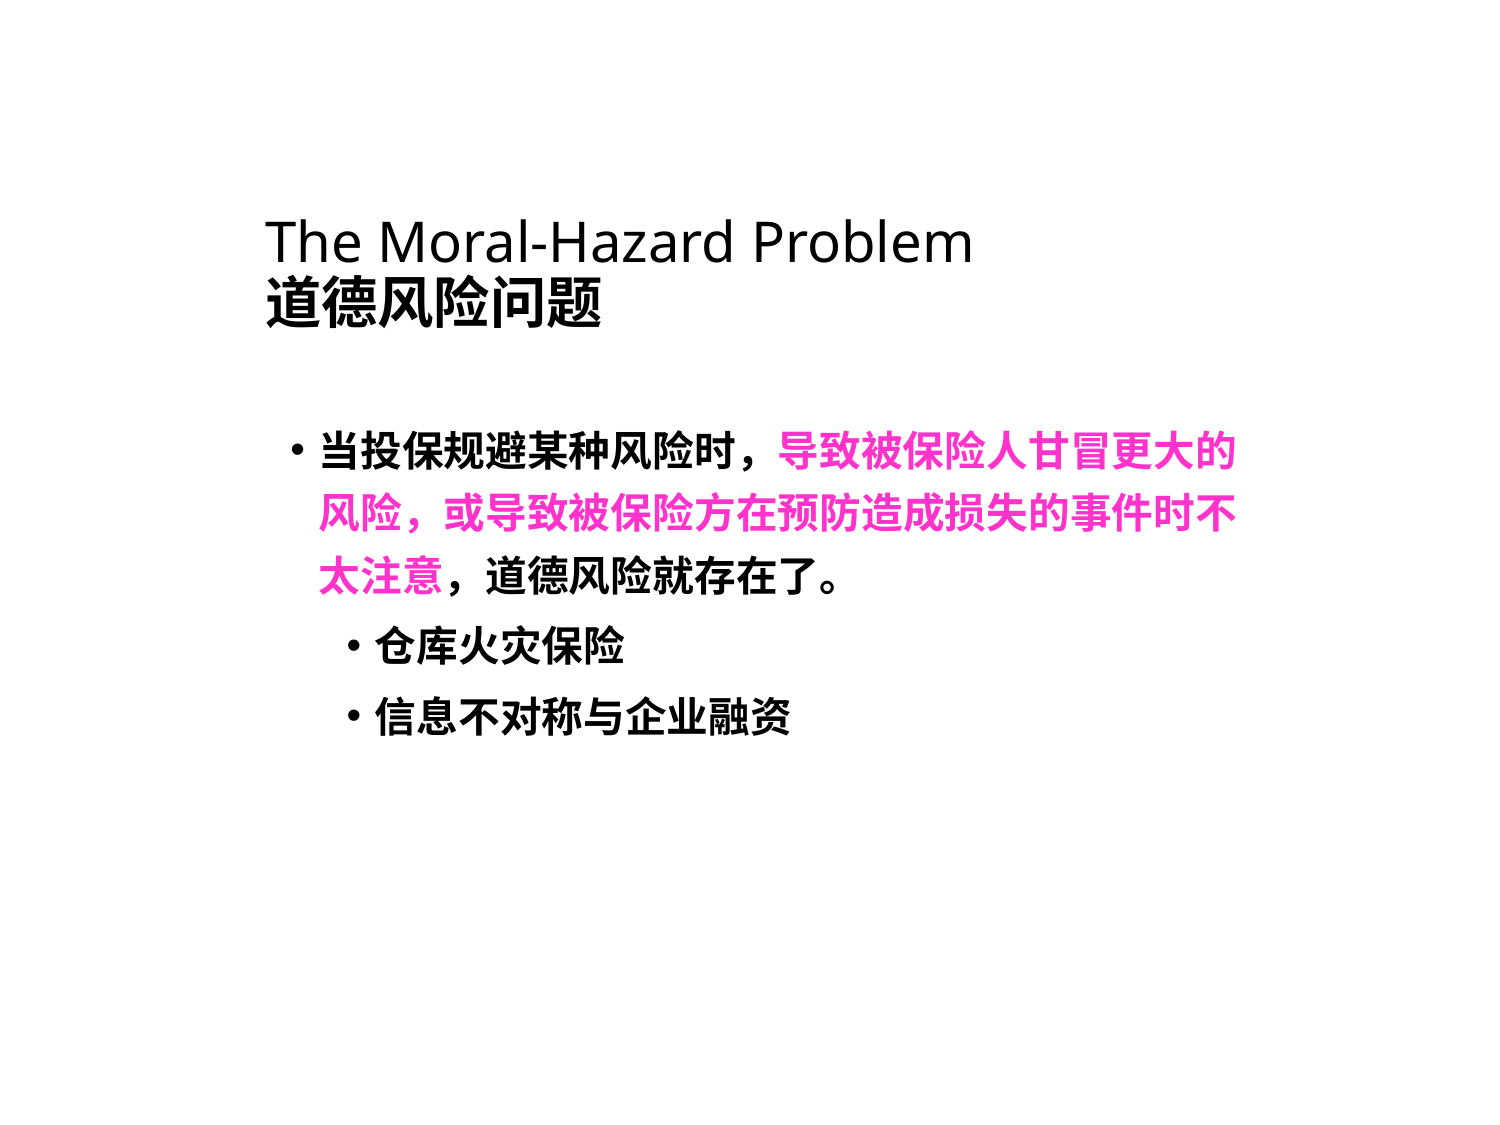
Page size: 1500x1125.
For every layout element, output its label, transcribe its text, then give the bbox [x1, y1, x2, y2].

title The Moral-Hazard Problem 道德风险问题 [253, 208, 1257, 359]
list 当投保规避某种风险时，导致被保险人甘冒更大的风险，或导致被保险方在预防造成损失的事件时不太注意，道德风险就存在了。 仓库火灾保险 信息不对称与企业融资 [275, 404, 1256, 859]
